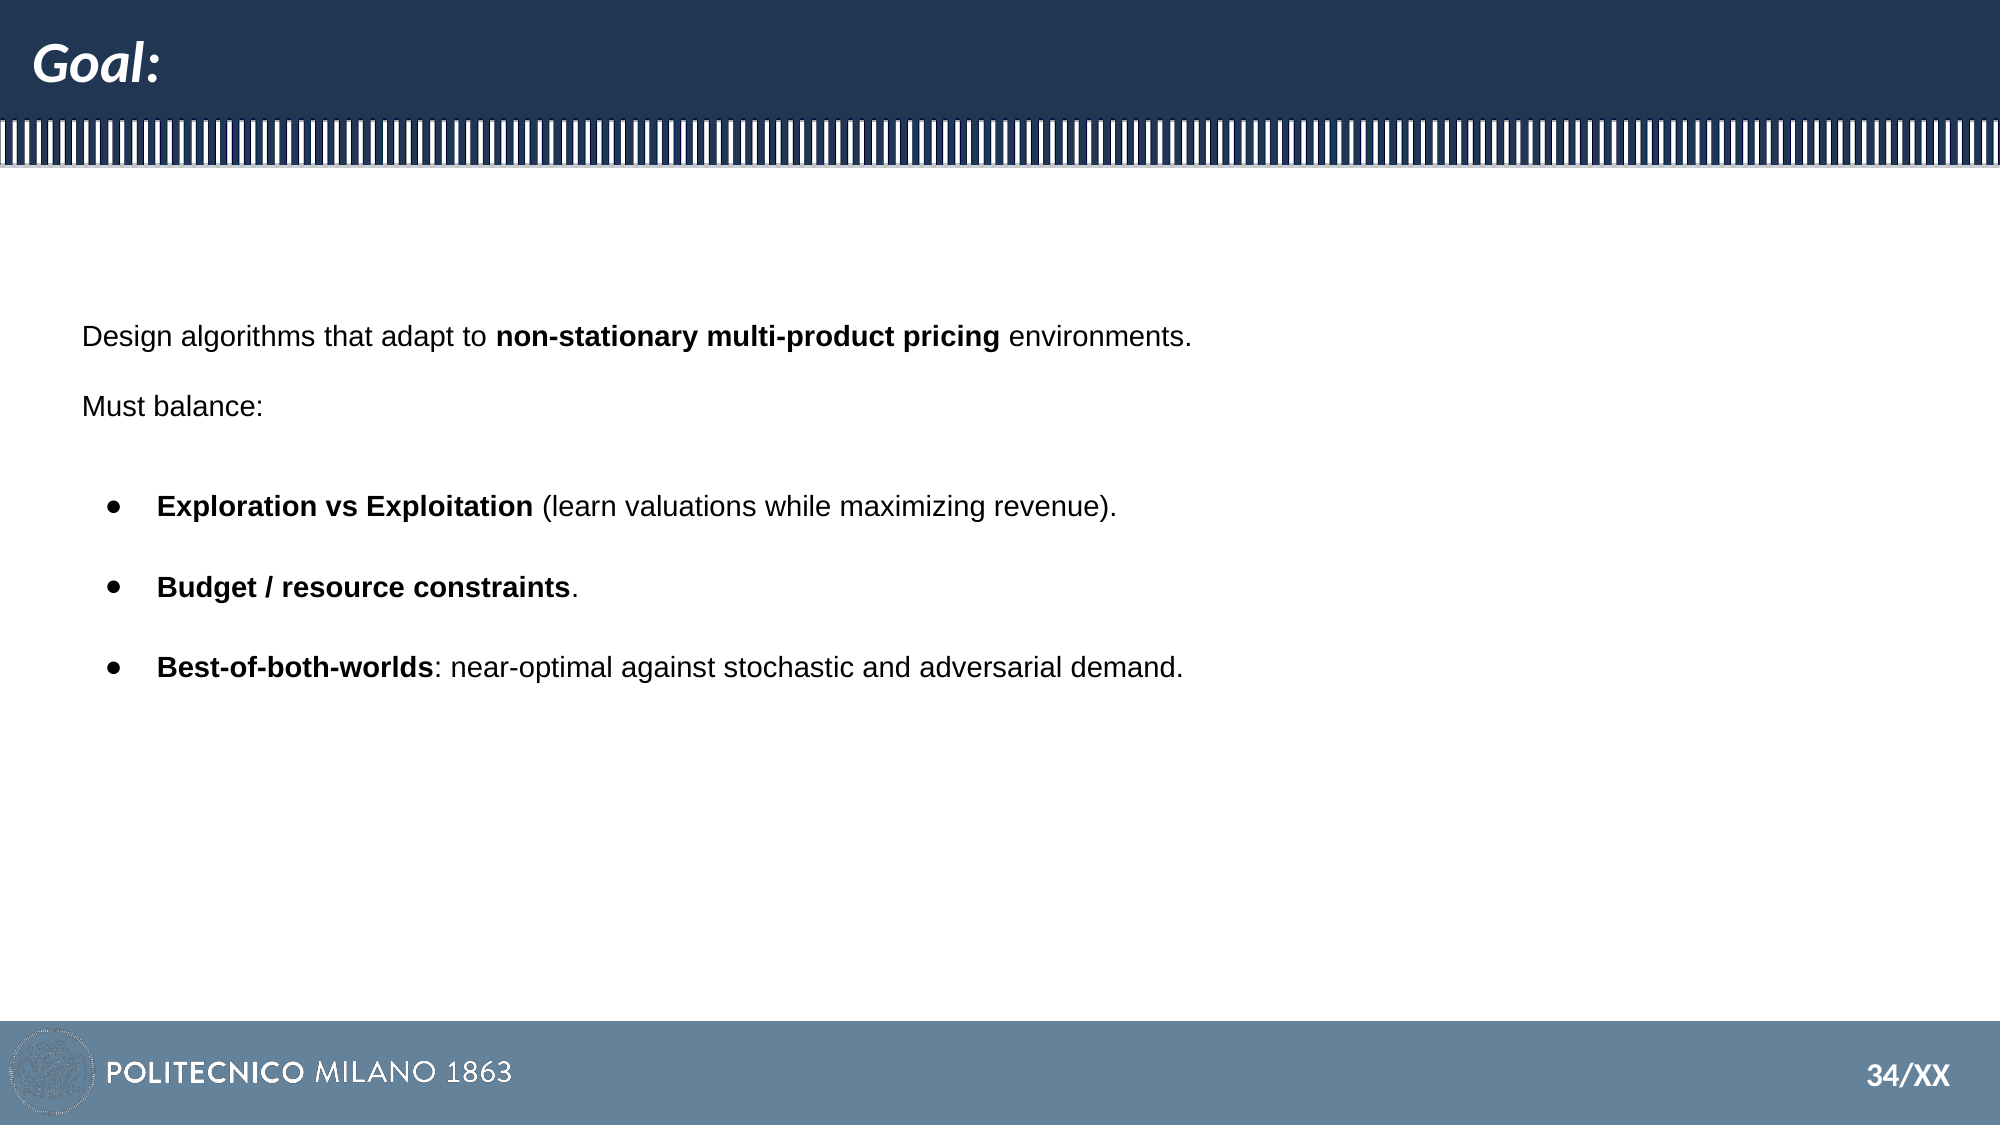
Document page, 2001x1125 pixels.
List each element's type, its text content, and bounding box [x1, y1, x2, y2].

slide_number ‹#›/XX [1806, 1043, 1966, 1104]
text_box Design algorithms that adapt to non-stationary multi-product pricing environments. Must balance: Exploration vs Exploitation (learn valuations while maximizing revenue). Budget / resource constraints. Best-of-both-worlds: near-optimal against stochastic and adversarial demand. [66, 302, 1510, 699]
picture [0, 0, 2000, 168]
picture [0, 1021, 2000, 1125]
title Goal: [17, 14, 1161, 104]
